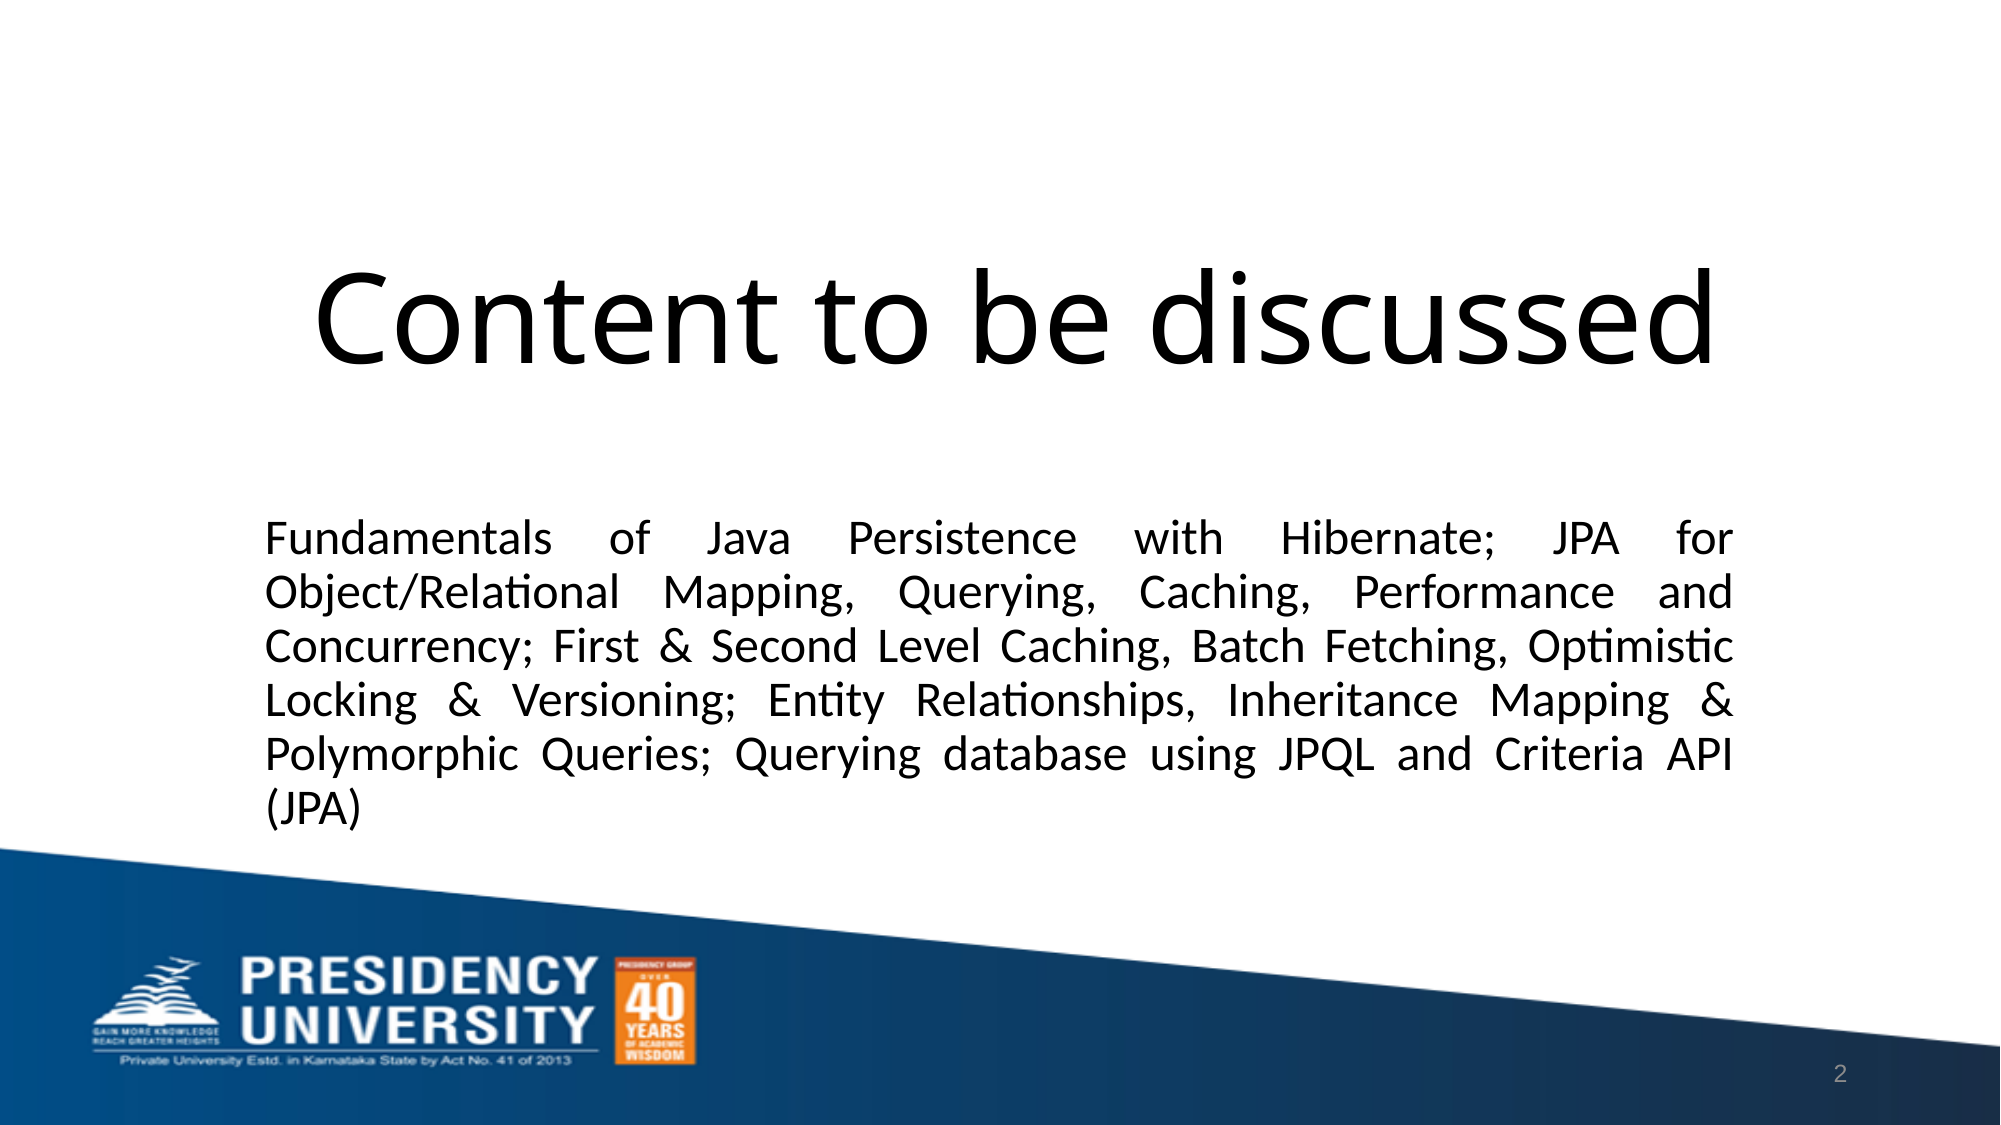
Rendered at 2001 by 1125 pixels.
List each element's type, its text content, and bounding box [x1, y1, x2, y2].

slide_number 2 [1412, 1042, 1863, 1103]
title Content to be discussed [249, 184, 1750, 399]
picture [0, 845, 2000, 1125]
subtitle Fundamentals of Java Persistence with Hibernate; JPA for Object/Relational Mapping, Querying, Caching, Performance and Concurrency; First & Second Level Caching, Batch Fetching, Optimistic Locking & Versioning; Entity Relationships, Inheritance Mapping & Polymorphic Queries; Querying database using JPQL and Criteria API (JPA) [249, 503, 1750, 863]
